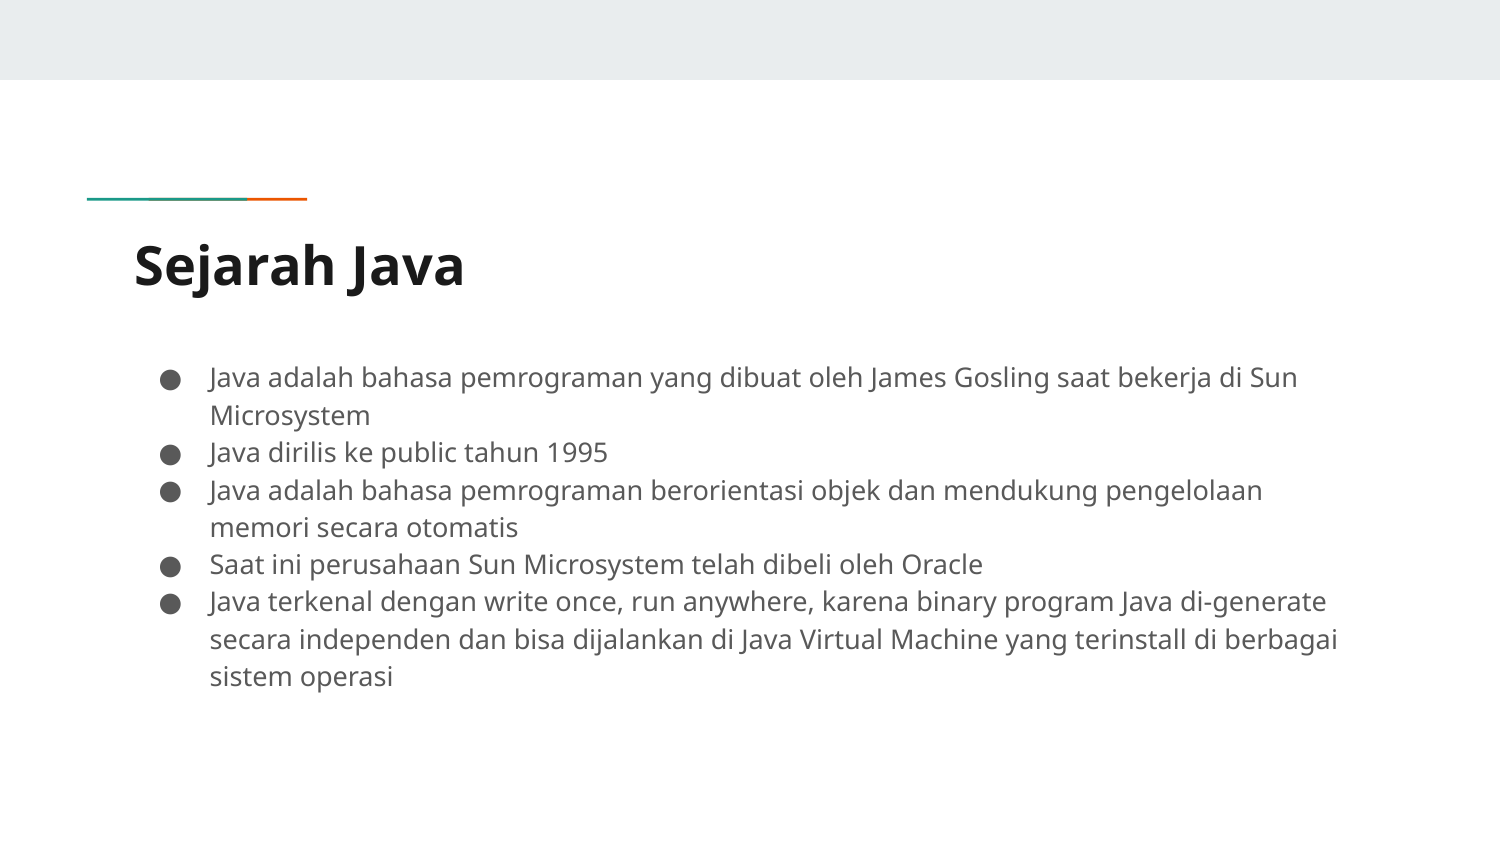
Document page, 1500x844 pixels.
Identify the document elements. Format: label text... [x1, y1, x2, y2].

title Sejarah Java [119, 216, 1381, 305]
list Java adalah bahasa pemrograman yang dibuat oleh James Gosling saat bekerja di Sun Microsystem Java dirilis ke public tahun 1995 Java adalah bahasa pemrograman berorientasi objek dan mendukung pengelolaan memori secara otomatis Saat ini perusahaan Sun Microsystem telah dibeli oleh Oracle Java terkenal dengan write once, run anywhere, karena binary program Java di-generate secara independen dan bisa dijalankan di Java Virtual Machine yang terinstall di berbagai sistem operasi [119, 341, 1381, 712]
